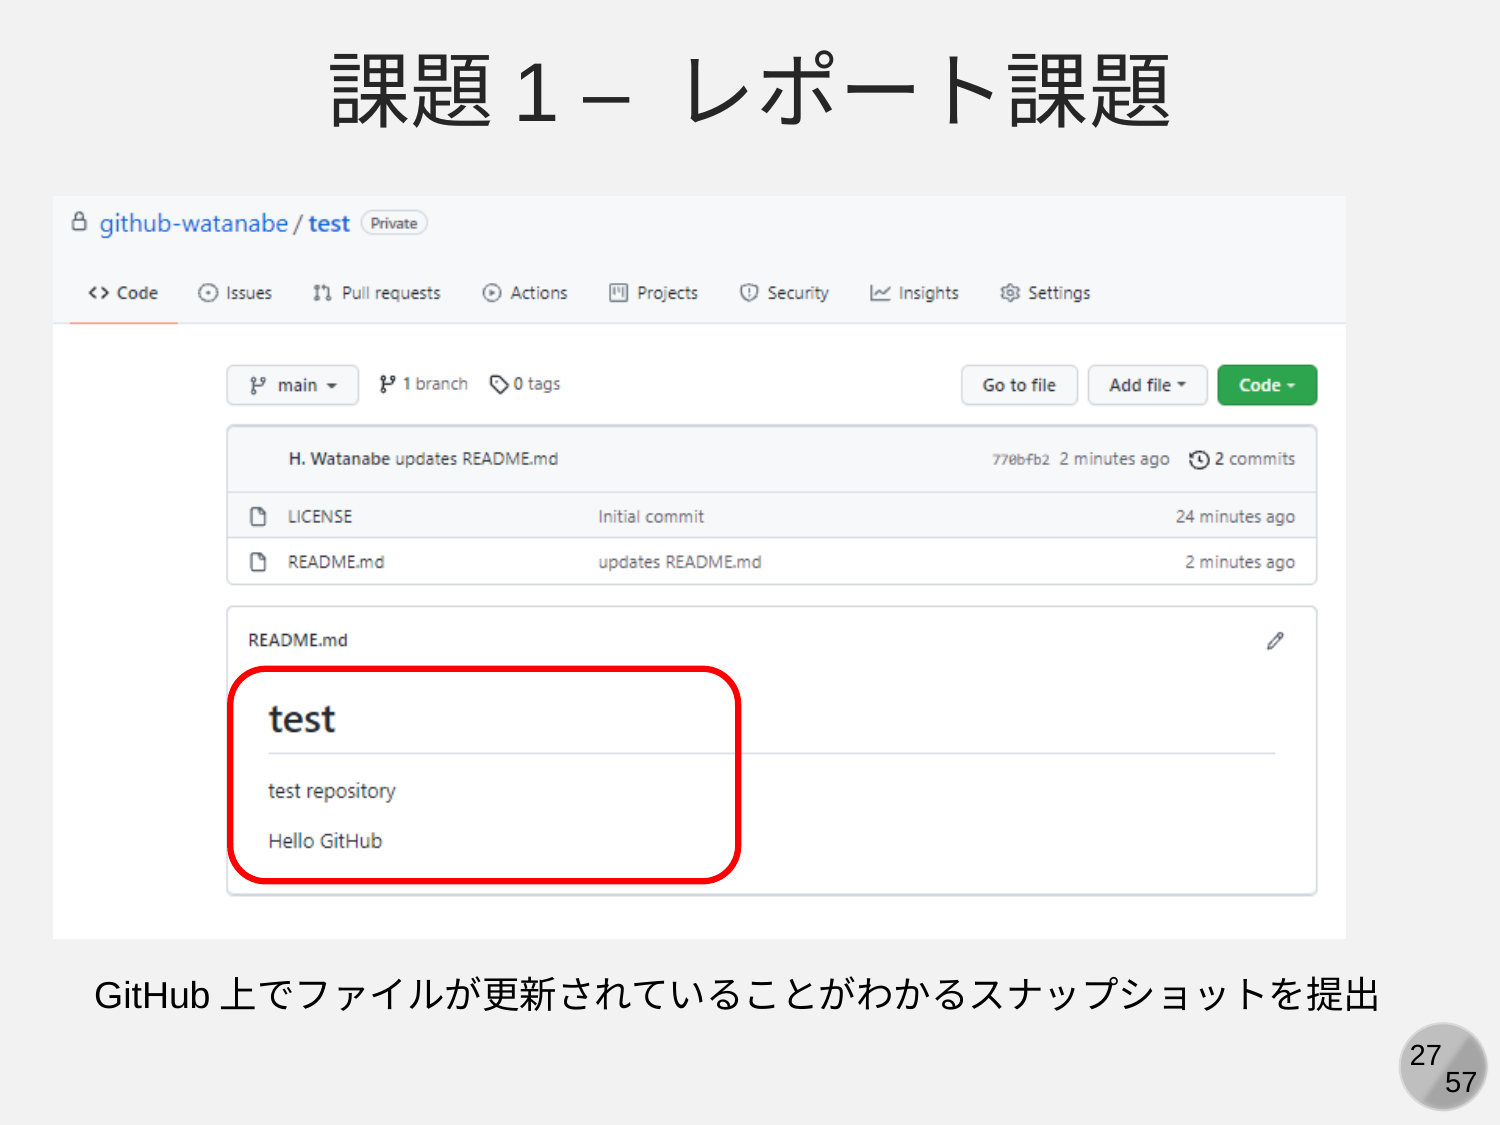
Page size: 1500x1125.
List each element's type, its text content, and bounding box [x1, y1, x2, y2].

list 課題1 – レポート課題 [0, 31, 1500, 155]
text_box GitHub上でファイルが更新されていることがわかるスナップショットを提出 [79, 964, 1397, 1024]
picture [52, 196, 1346, 939]
